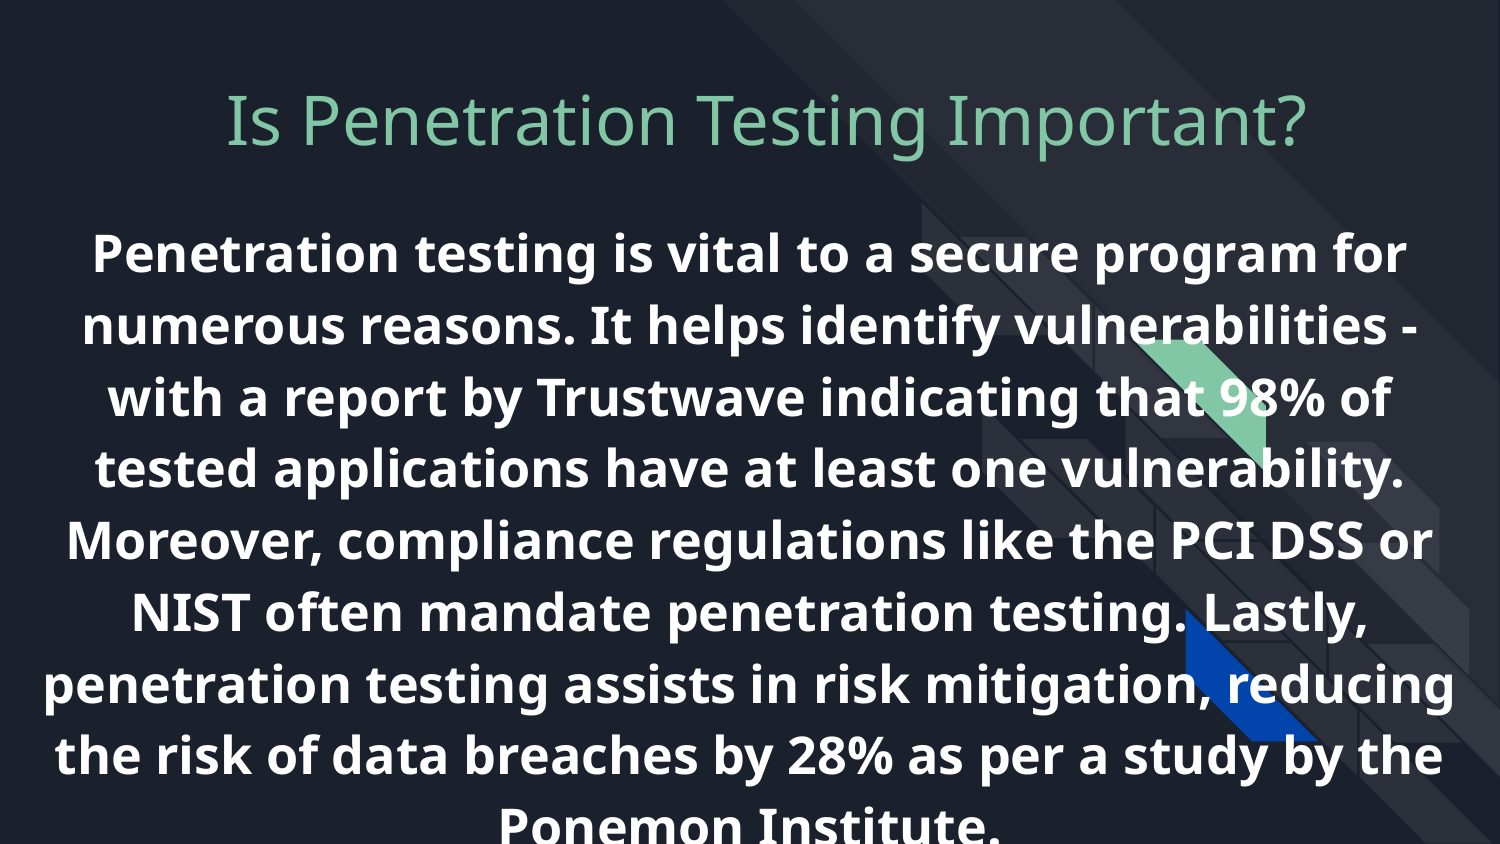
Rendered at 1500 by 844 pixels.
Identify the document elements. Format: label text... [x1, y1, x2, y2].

text_box Penetration testing is vital to a secure program for numerous reasons. It helps identify vulnerabilities - with a report by Trustwave indicating that 98% of tested applications have at least one vulnerability. Moreover, compliance regulations like the PCI DSS or NIST often mandate penetration testing. Lastly, penetration testing assists in risk mitigation, reducing the risk of data breaches by 28% as per a study by the Ponemon Institute. [8, 196, 1492, 844]
title Is Penetration Testing Important? [42, 61, 1492, 154]
